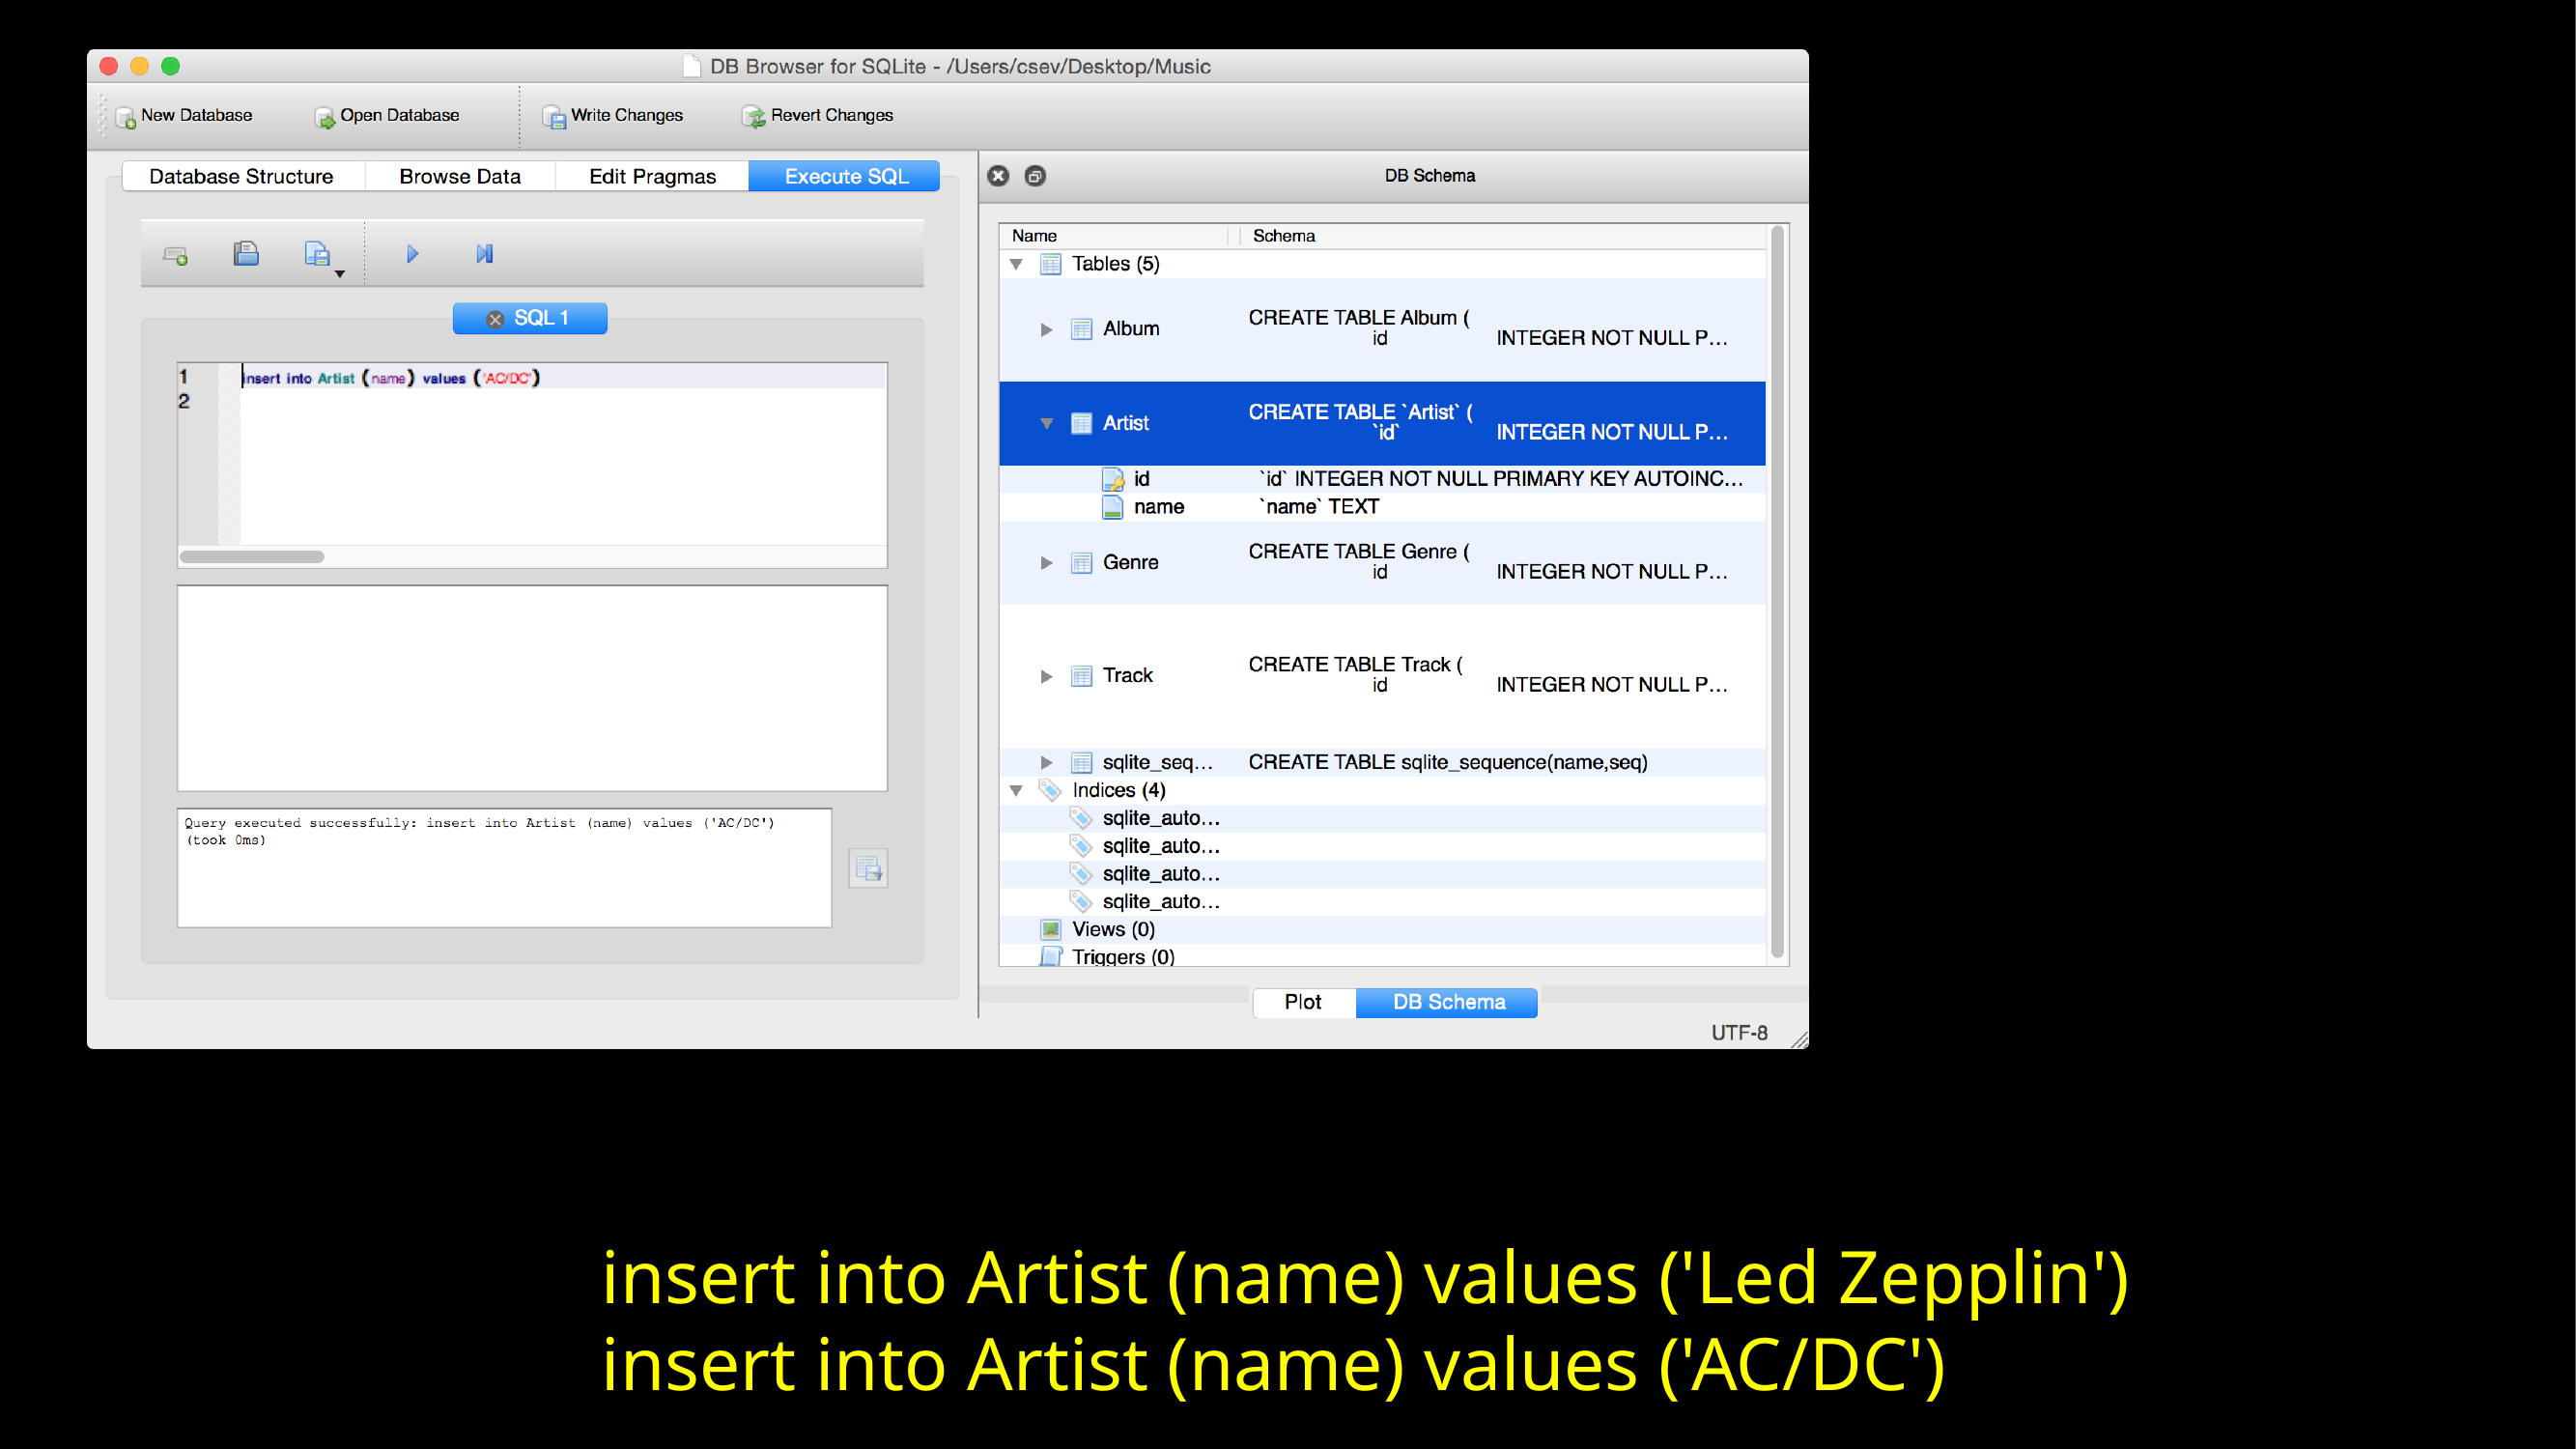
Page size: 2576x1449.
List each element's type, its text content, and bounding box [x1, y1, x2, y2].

picture [0, 0, 1895, 1173]
text_box insert into Artist (name) values ('Led Zepplin') insert into Artist (name) values ('AC/DC') [601, 1227, 2170, 1409]
